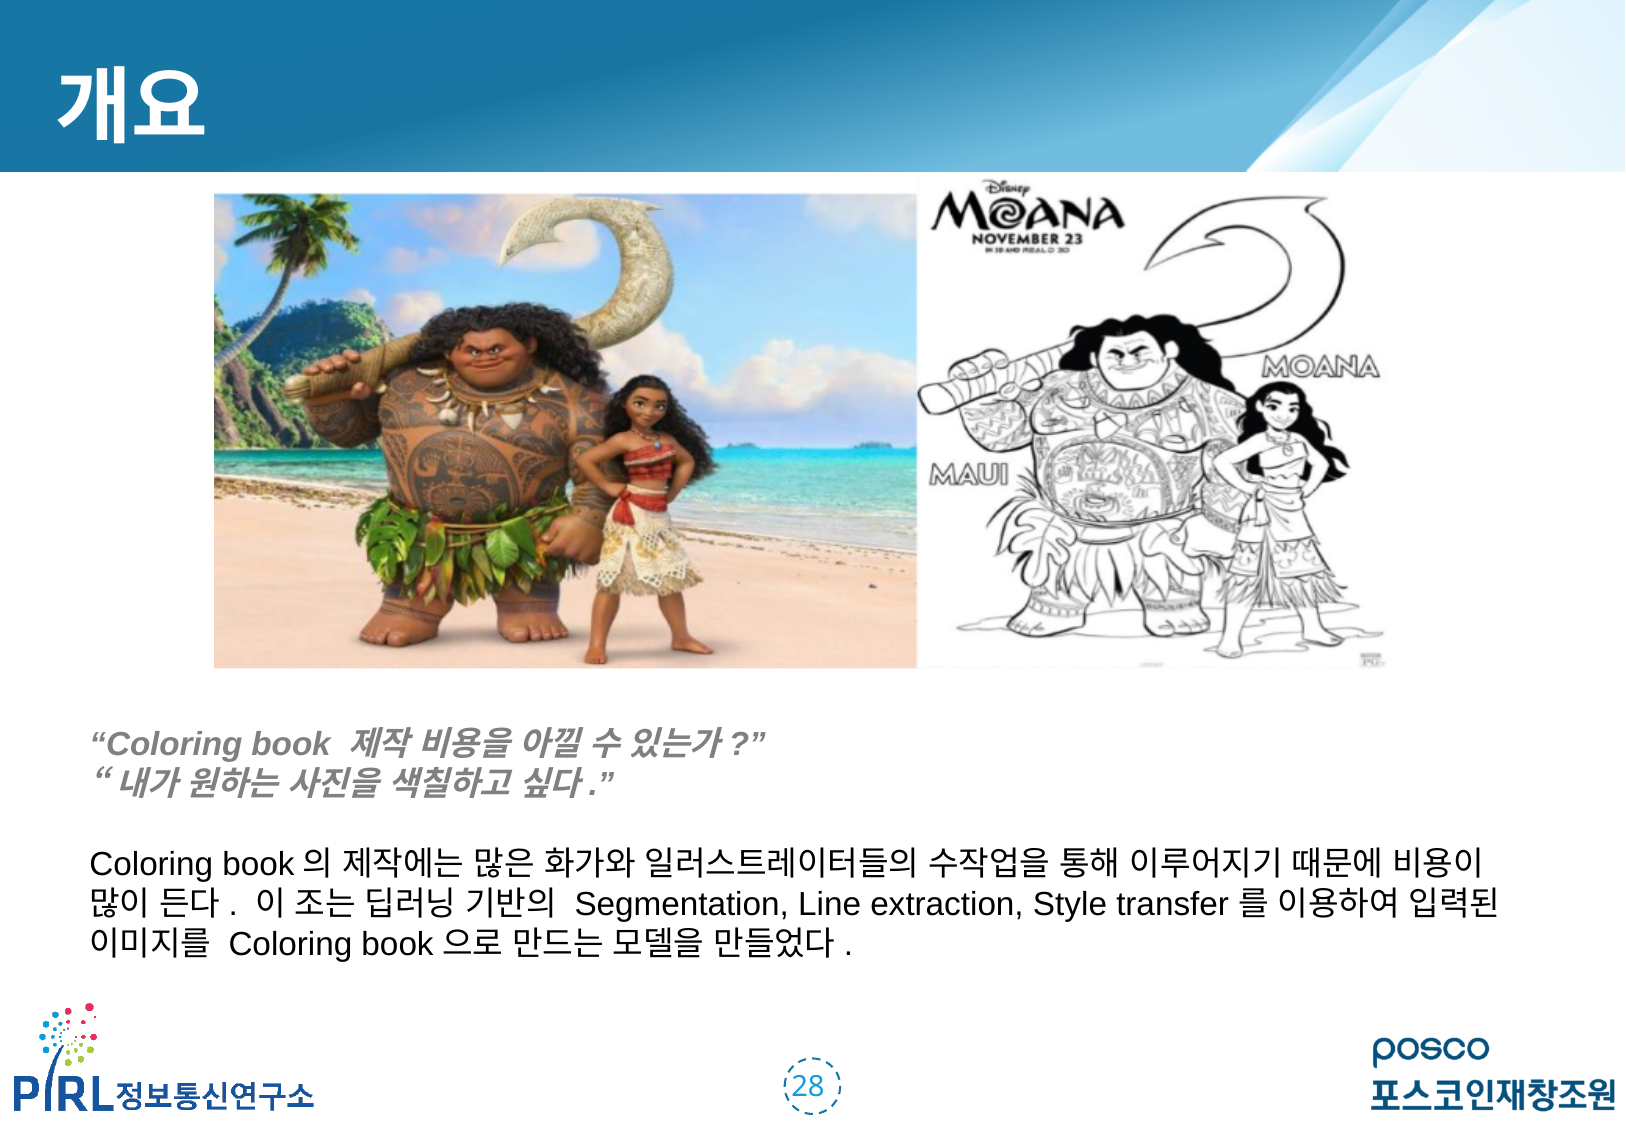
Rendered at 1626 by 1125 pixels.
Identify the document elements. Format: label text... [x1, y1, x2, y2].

picture [0, 0, 1625, 172]
picture [214, 175, 1411, 670]
picture [11, 999, 318, 1114]
text_box “Coloring book 제작 비용을 아낄 수 있는가?” “내가 원하는 사진을 색칠하고 싶다.” Coloring book의 제작에는 많은 화가와 일러스트레이터들의 수작업을 통해 이루어지기 때문에 비용이 많이 든다. 이 조는 딥러닝 기반의 Segmentation, Line extraction, Style transfer를 이용하여 입력된 이미지를 Coloring book으로 만드는 모델을 만들었다. [74, 715, 1551, 1010]
text_box 개요 [40, 0, 1048, 161]
picture [1365, 1034, 1619, 1114]
